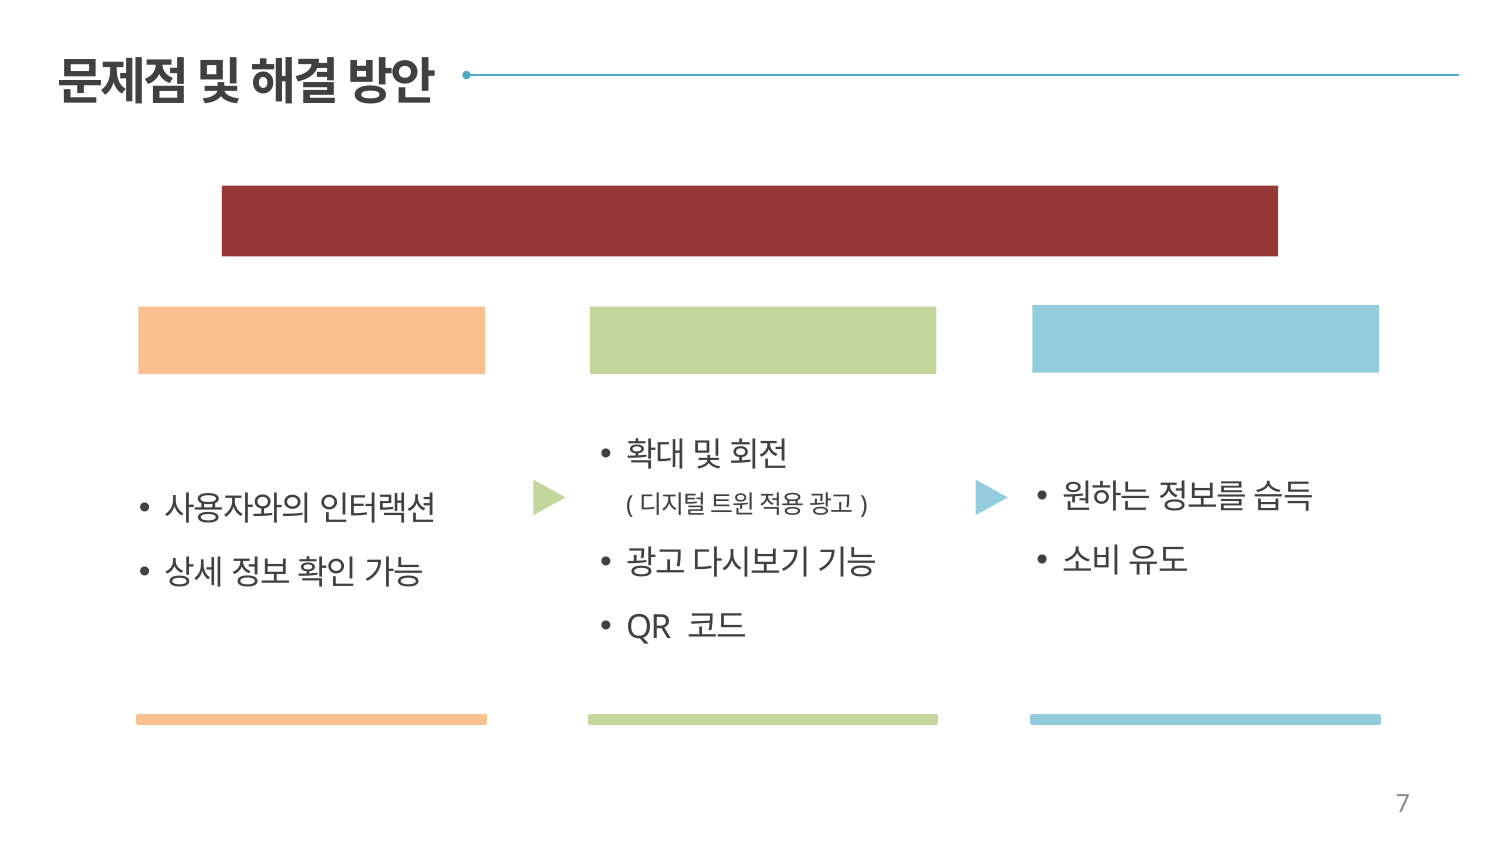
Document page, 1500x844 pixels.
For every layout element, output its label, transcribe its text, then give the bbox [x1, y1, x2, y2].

text_box [1030, 714, 1381, 725]
text_box 문제점 및 해결 방안 [42, 42, 455, 117]
text_box 해결 방안 [136, 305, 487, 367]
text_box [588, 714, 938, 725]
text_box 기능 [588, 305, 938, 376]
text_box 확대 및 회전 (디지털 트윈 적용 광고) 광고 다시보기 기능 QR 코드 [583, 386, 953, 672]
slide_number 7 [1074, 782, 1425, 827]
text_box [127, 367, 497, 653]
text_box 기존 광고판의 사용자와의 인터랙션 부재 문제 [220, 184, 1280, 259]
text_box [136, 714, 487, 725]
text_box 원하는 정보를 습득 소비 유도 [1020, 374, 1389, 660]
text_box [973, 477, 1010, 517]
text_box 사용자와의 인터랙션 상세 정보 확인 가능 [122, 386, 491, 672]
text_box [531, 477, 568, 517]
text_box 기대 효과 [1030, 303, 1381, 374]
